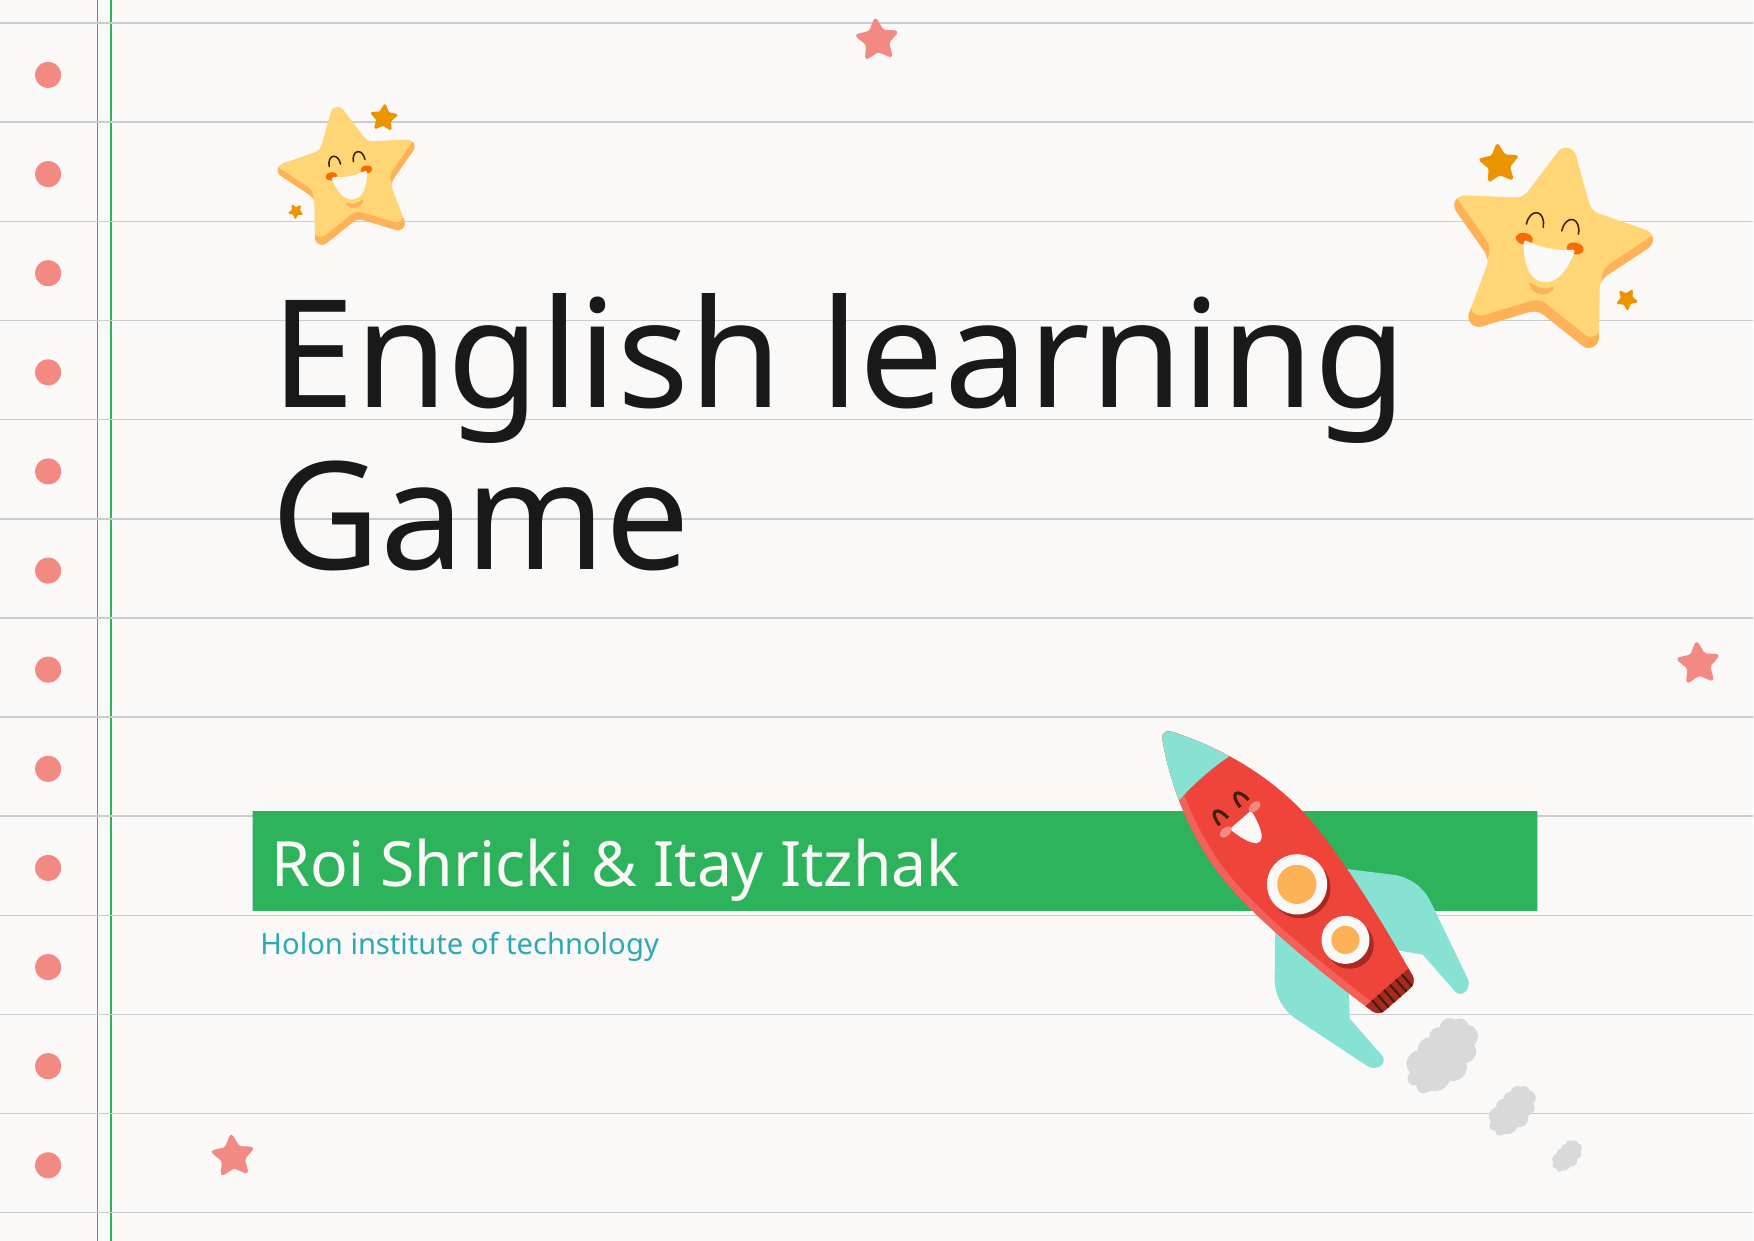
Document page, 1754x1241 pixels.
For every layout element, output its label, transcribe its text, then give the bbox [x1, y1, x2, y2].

text_box Holon institute of technology [245, 918, 675, 968]
title English learning Game [252, 244, 1615, 771]
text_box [1451, 143, 1656, 349]
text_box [275, 104, 417, 246]
subtitle Roi Shricki & Itay Itzhak [252, 811, 1088, 911]
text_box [1093, 670, 1589, 1177]
